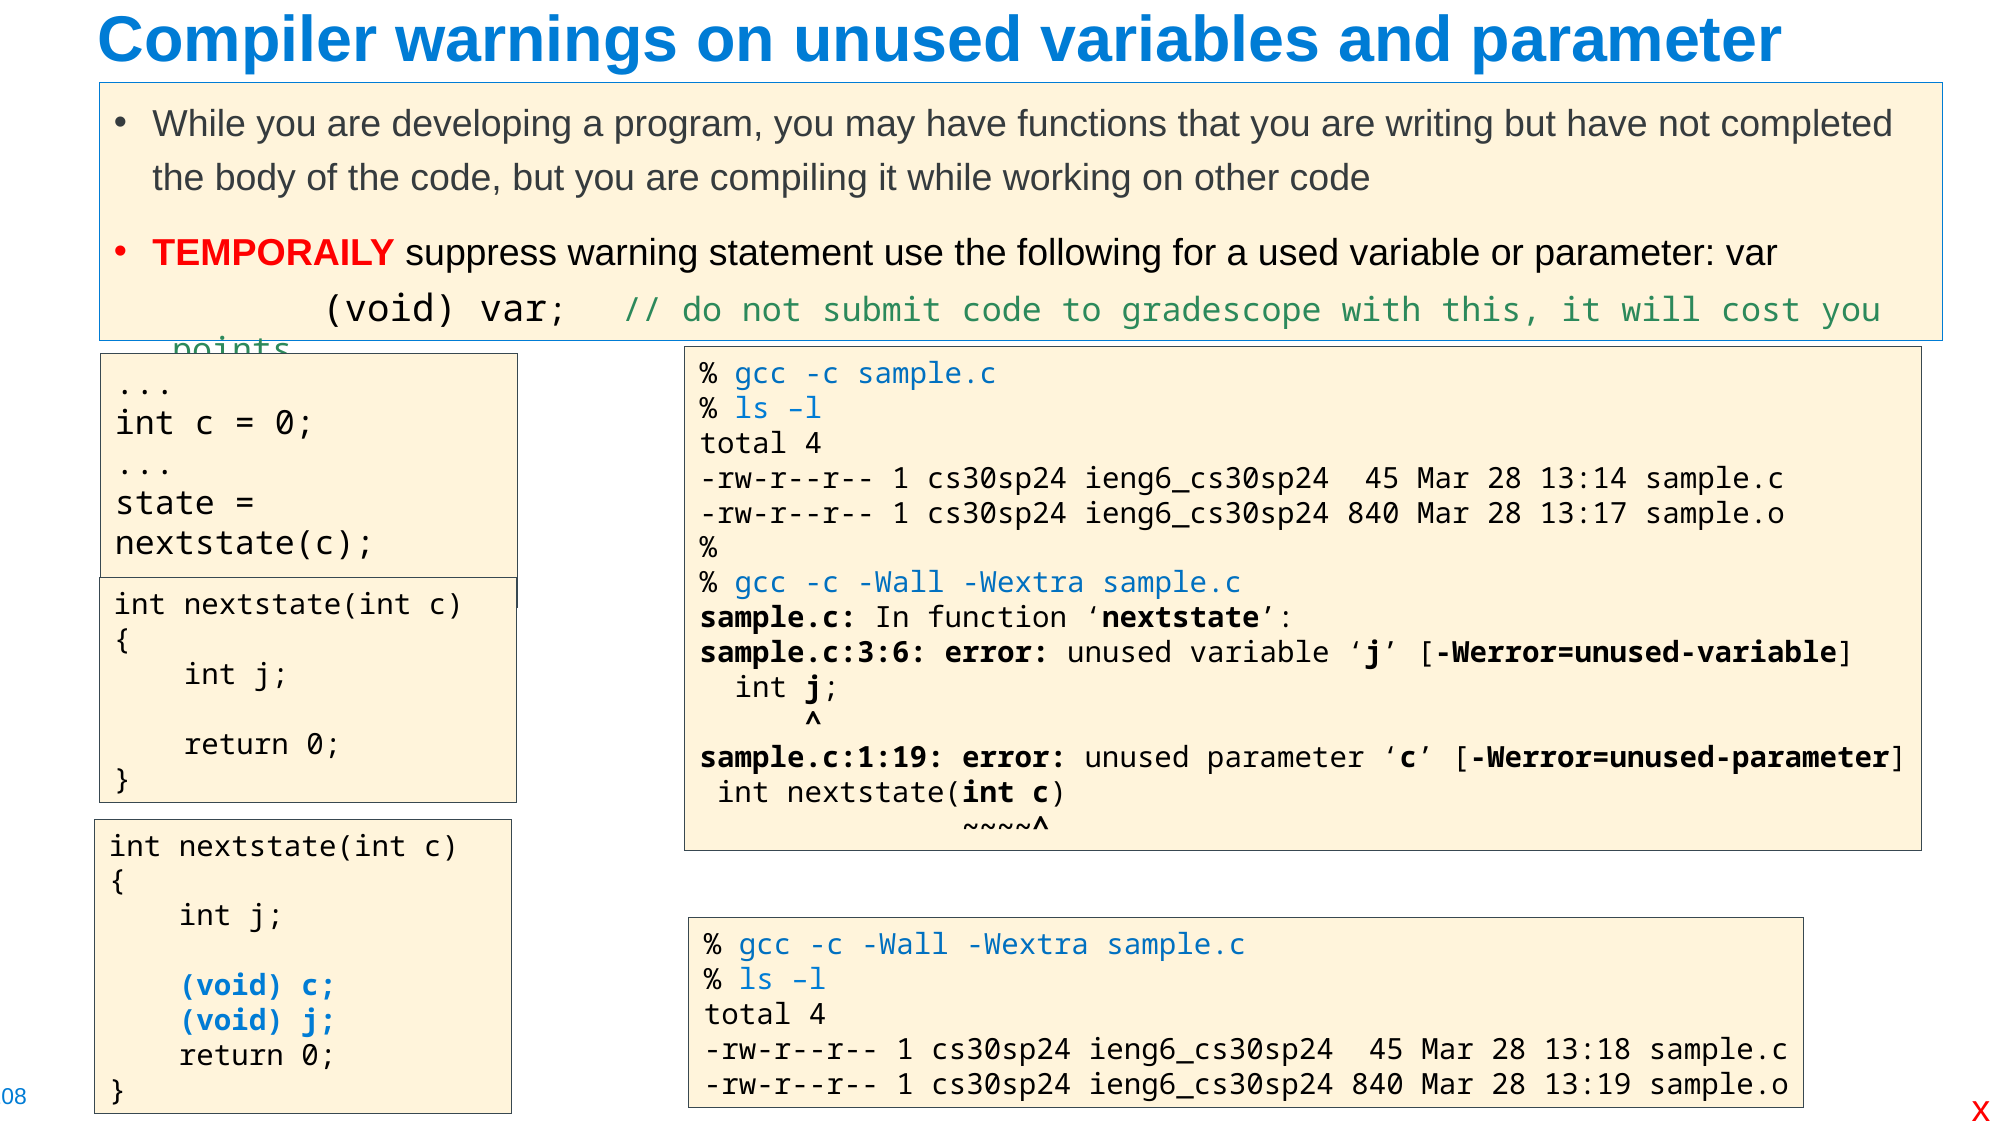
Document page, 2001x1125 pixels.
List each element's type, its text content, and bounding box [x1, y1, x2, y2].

list While you are developing a program, you may have functions that you are writing but have not completed the body of the code, but you are compiling it while working on other code TEMPORAILY suppress warning statement use the following for a used variable or parameter: var (void) var; // do not submit code to gradescope with this, it will cost you points…. [99, 82, 1943, 341]
text_box % gcc -c -Wall -Wextra sample.c % ls –l total 4 -rw-r--r-- 1 cs30sp24 ieng6_cs30sp24 45 Mar 28 13:18 sample.c -rw-r--r-- 1 cs30sp24 ieng6_cs30sp24 840 Mar 28 13:19 sample.o [688, 917, 1804, 1108]
text_box int nextstate(int c) { int j; return 0; } [99, 577, 517, 803]
text_box int nextstate(int c) { int j; (void) c; (void) j; return 0; } [94, 819, 512, 1114]
text_box ... int c = 0; ... state = nextstate(c); ... [100, 353, 518, 608]
text_box x [1956, 1076, 2000, 1125]
title Compiler warnings on unused variables and parameter [82, 19, 1808, 83]
text_box % gcc -c sample.c % ls –l total 4 -rw-r--r-- 1 cs30sp24 ieng6_cs30sp24 45 Mar 28 13:14 sample.c -rw-r--r-- 1 cs30sp24 ieng6_cs30sp24 840 Mar 28 13:17 sample.o % % gcc -c -Wall -Wextra sample.c sample.c: In function ‘nextstate’: sample.c:3:6: error: unused variable ‘j’ [-Werror=unused-variable] int j; ^ sample.c:1:19: error: unused parameter ‘c’ [-Werror=unused-parameter] int nextstate(int c) ~~~~^ [684, 346, 1922, 851]
